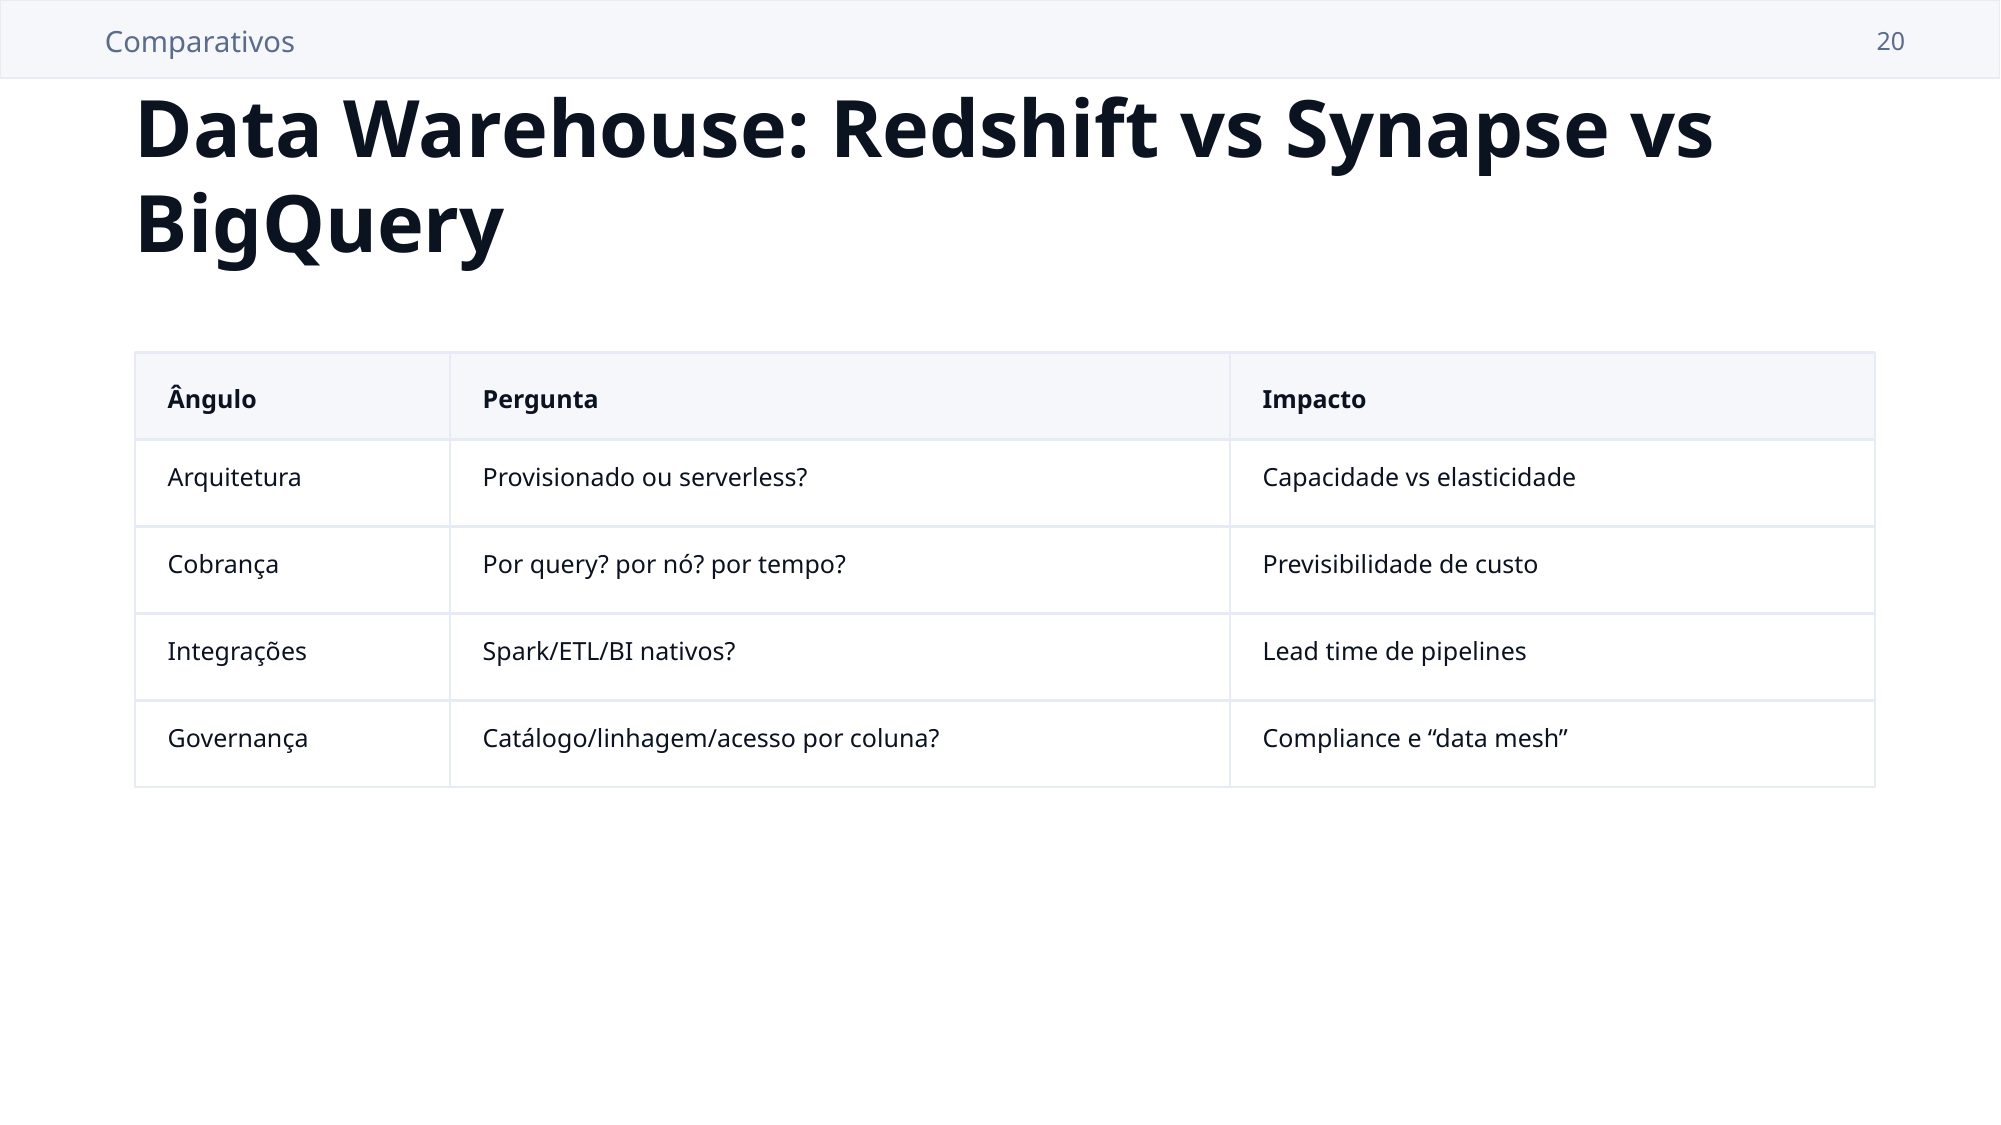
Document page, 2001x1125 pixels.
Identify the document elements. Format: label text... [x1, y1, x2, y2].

text_box Spark/ETL/BI nativos? [467, 628, 1218, 686]
text_box Por query? por nó? por tempo? [467, 541, 1218, 599]
text_box [449, 613, 1229, 700]
text_box Catálogo/linhagem/acesso por coluna? [467, 715, 1218, 773]
text_box Lead time de pipelines [1247, 628, 1863, 686]
text_box [1229, 613, 1875, 700]
text_box [449, 700, 1229, 788]
text_box Provisionado ou serverless? [467, 454, 1218, 512]
text_box [1229, 439, 1875, 526]
text_box Capacidade vs elasticidade [1247, 454, 1863, 512]
text_box [0, 0, 2000, 78]
text_box Governança [152, 715, 438, 773]
text_box Arquitetura [152, 454, 438, 512]
text_box Impacto [1247, 364, 1863, 434]
text_box [1229, 526, 1875, 613]
text_box [1229, 352, 1875, 439]
text_box [449, 526, 1229, 613]
text_box 20 [1574, 17, 1920, 63]
text_box Comparativos [89, 17, 1515, 63]
text_box [449, 439, 1229, 526]
text_box [134, 439, 449, 526]
text_box [1229, 700, 1875, 788]
text_box Cobrança [152, 541, 438, 599]
text_box Data Warehouse: Redshift vs Synapse vs BigQuery [119, 116, 1875, 230]
text_box [134, 700, 449, 788]
text_box [449, 352, 1229, 439]
text_box [134, 526, 449, 613]
text_box Ângulo [152, 364, 438, 434]
text_box Previsibilidade de custo [1247, 541, 1863, 599]
text_box Integrações [152, 628, 438, 686]
text_box Compliance e “data mesh” [1247, 715, 1863, 773]
text_box [134, 613, 449, 700]
text_box [134, 352, 449, 439]
text_box Pergunta [467, 364, 1218, 434]
